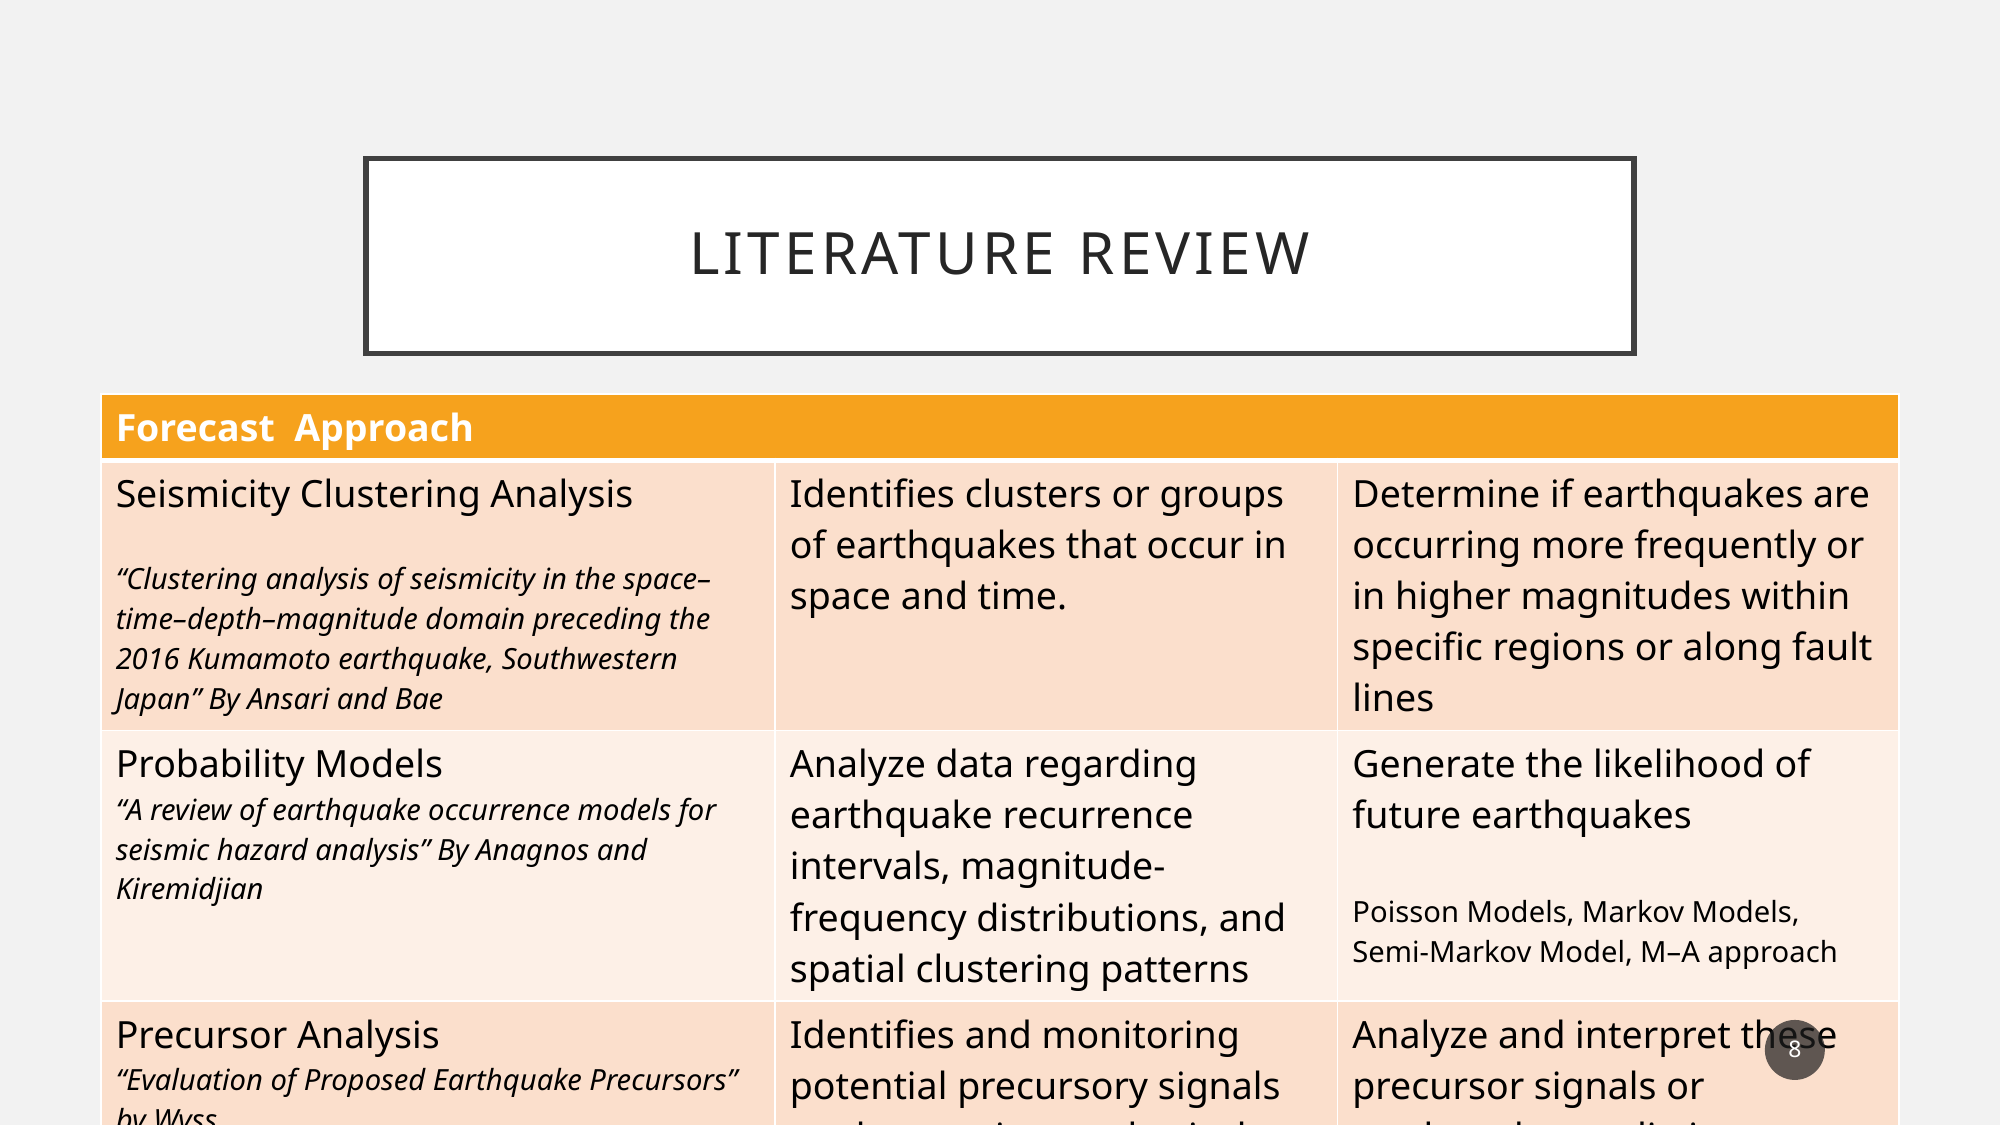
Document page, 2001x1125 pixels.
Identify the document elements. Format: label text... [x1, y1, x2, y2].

table_cell Analyze and interpret these precursor signals or earthquake prediction [1338, 1002, 1898, 1125]
slide_number 8 [1764, 1019, 1825, 1080]
table_cell Analyze data regarding earthquake recurrence intervals, magnitude-frequency distributions, and spatial clustering patterns [776, 731, 1337, 1000]
table_cell Identifies and monitoring potential precursory signals or changes in geophysical parameters that precede earthquakes [776, 1002, 1337, 1125]
table_cell Precursor Analysis “Evaluation of Proposed Earthquake Precursors” by Wyss [102, 1002, 774, 1125]
table_cell Seismicity Clustering Analysis “Clustering analysis of seismicity in the space–time–depth–magnitude domain preceding the 2016 Kumamoto earthquake, Southwestern Japan” By Ansari and Bae [102, 463, 774, 730]
table_cell Determine if earthquakes are occurring more frequently or in higher magnitudes within specific regions or along fault lines [1338, 463, 1898, 730]
title Literature review [363, 156, 1637, 356]
table_cell Probability Models “A review of earthquake occurrence models for seismic hazard analysis” By Anagnos and Kiremidjian [102, 731, 774, 1000]
table_cell Generate the likelihood of future earthquakes Poisson Models, Markov Models, Semi-Markov Model, M–A approach [1338, 731, 1898, 1000]
table_cell Identifies clusters or groups of earthquakes that occur in space and time. [776, 463, 1337, 730]
table_header Forecast Approach [102, 395, 1898, 458]
